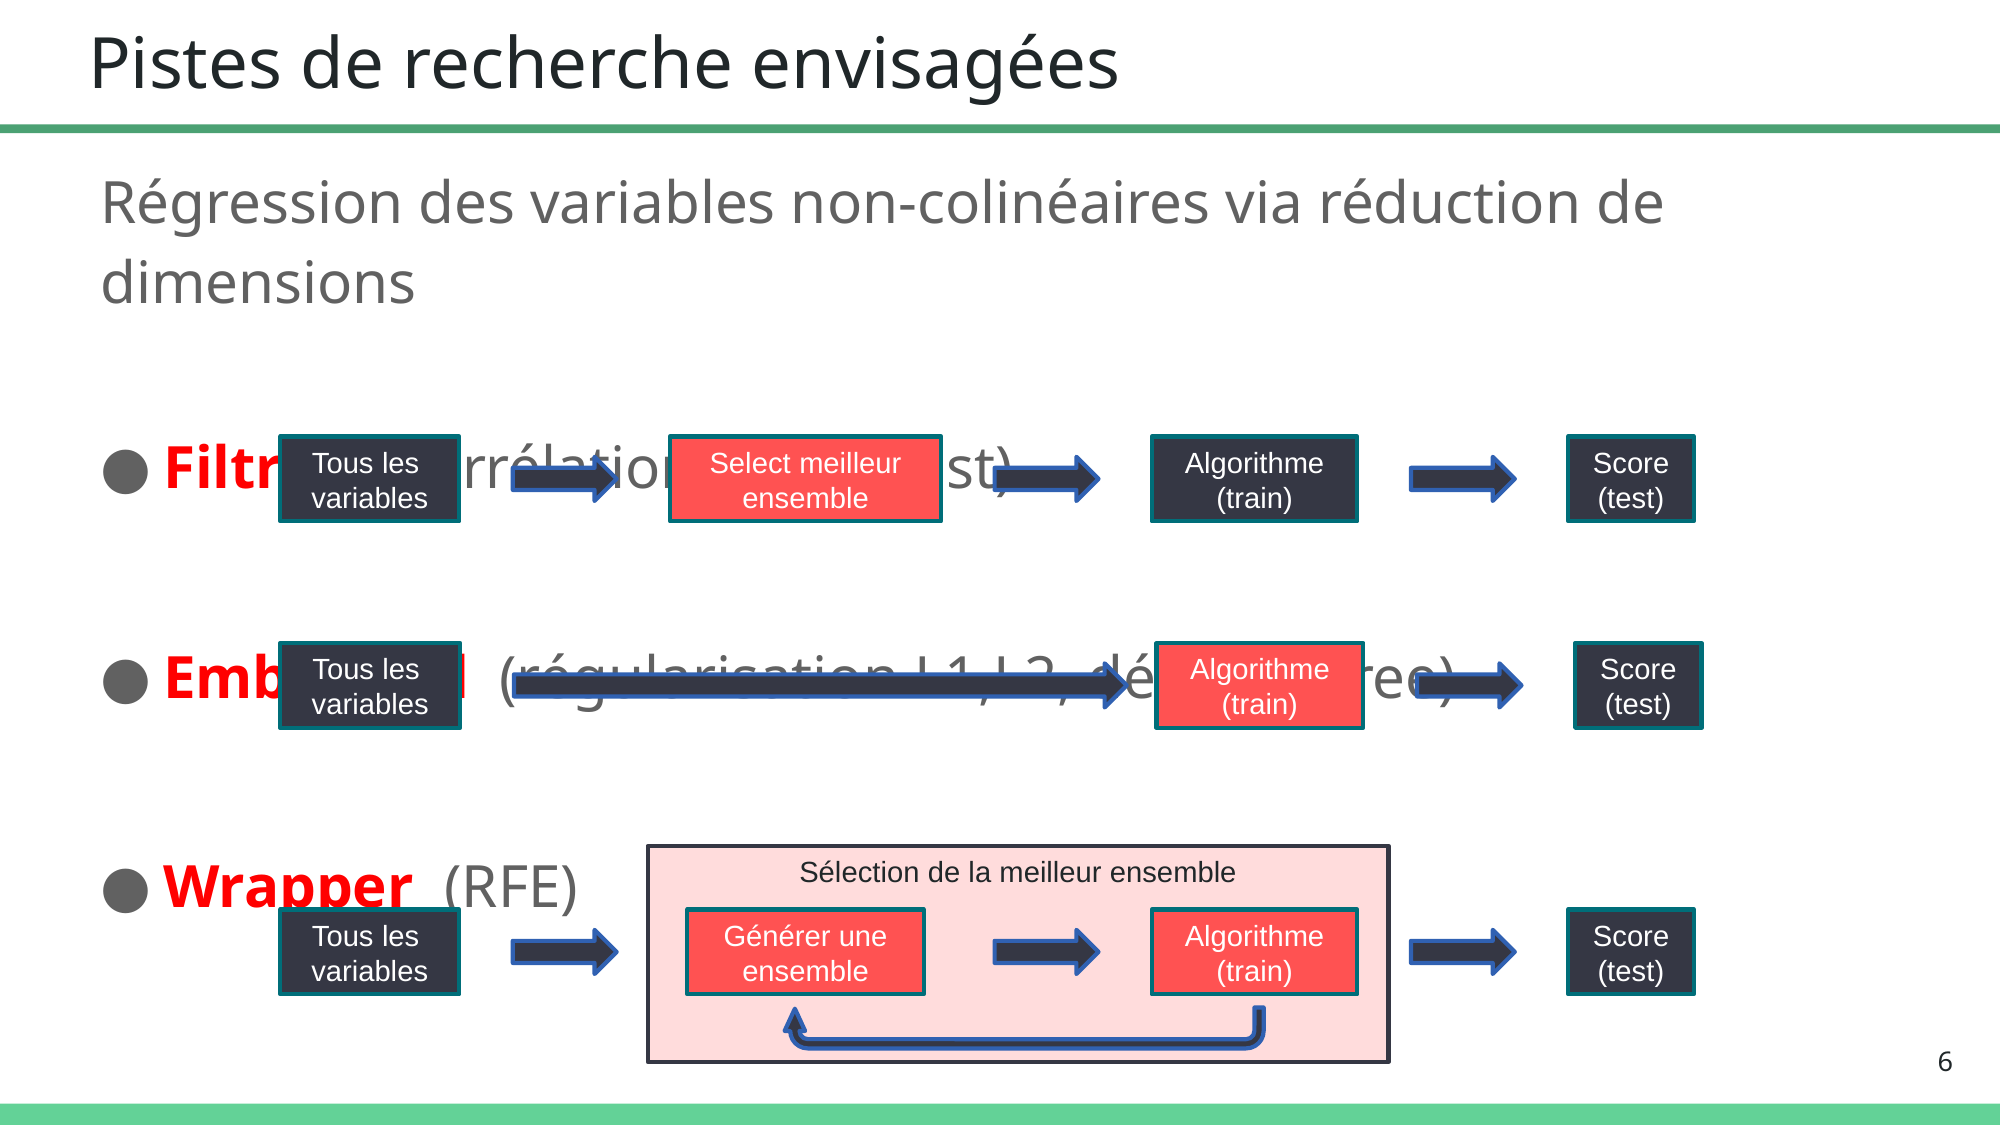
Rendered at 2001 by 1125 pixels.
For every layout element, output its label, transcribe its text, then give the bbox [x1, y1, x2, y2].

slide_number 6 [1853, 1019, 1974, 1106]
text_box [280, 845, 1695, 1063]
title Pistes de recherche envisagées [68, 0, 1932, 123]
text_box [280, 642, 1702, 729]
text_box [280, 435, 1695, 523]
list Régression des variables non-colinéaires via réduction de dimensions Filtrer (Corrélation, VIF, KBest) Embedded (régularisation L1,L2, décision tree) Wrapper (RFE) [68, 134, 1932, 1087]
